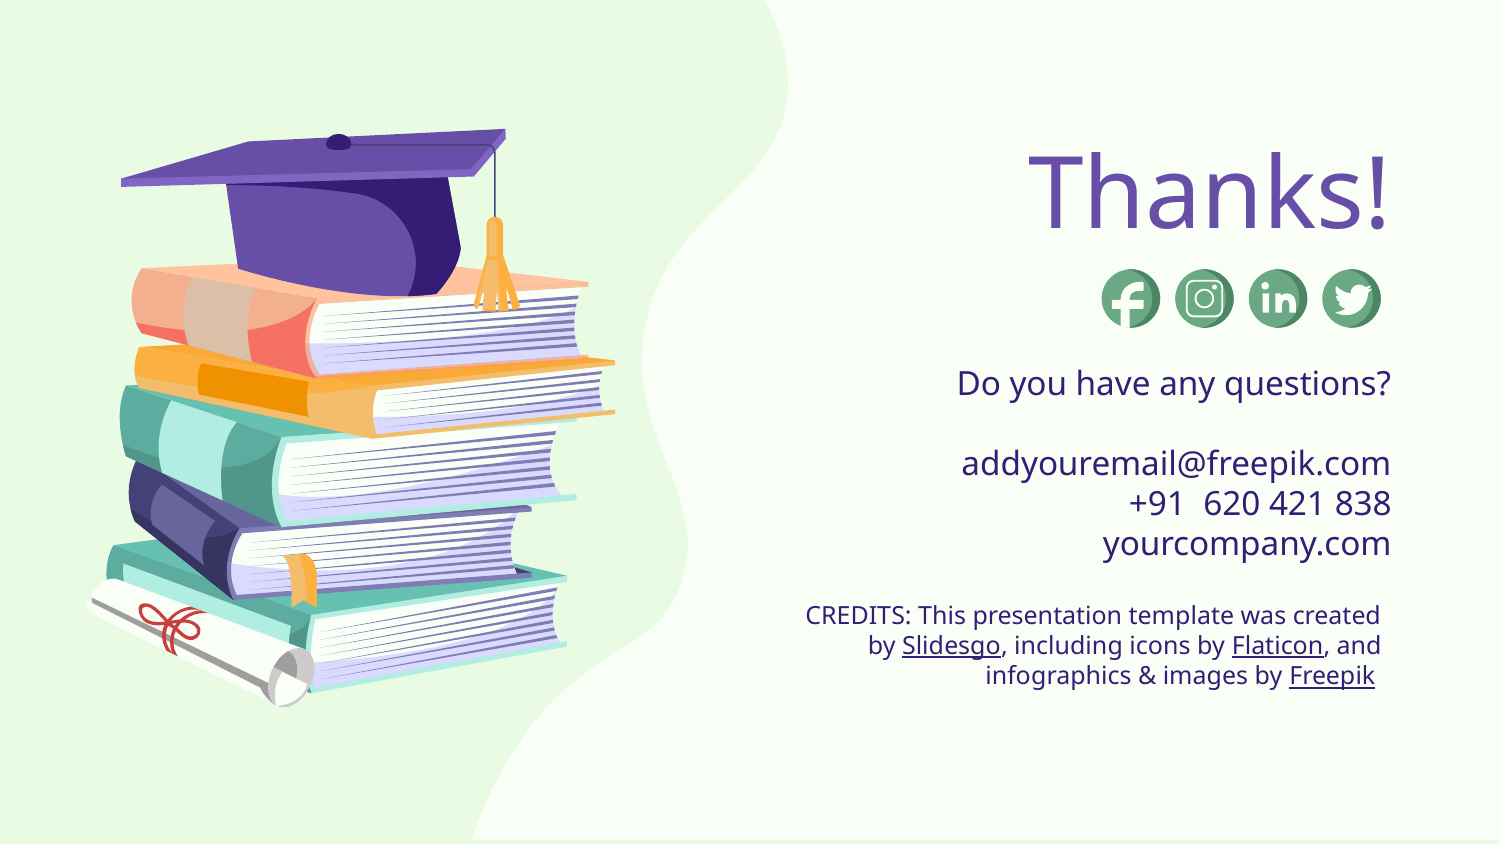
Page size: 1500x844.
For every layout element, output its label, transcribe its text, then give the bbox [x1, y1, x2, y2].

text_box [1322, 269, 1383, 328]
subtitle Do you have any questions? addyouremail@freepik.com +91 620 421 838 yourcompany.com [926, 347, 1407, 602]
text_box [1174, 269, 1235, 329]
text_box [1101, 269, 1162, 329]
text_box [1248, 269, 1309, 328]
title Thanks! [859, 113, 1407, 217]
